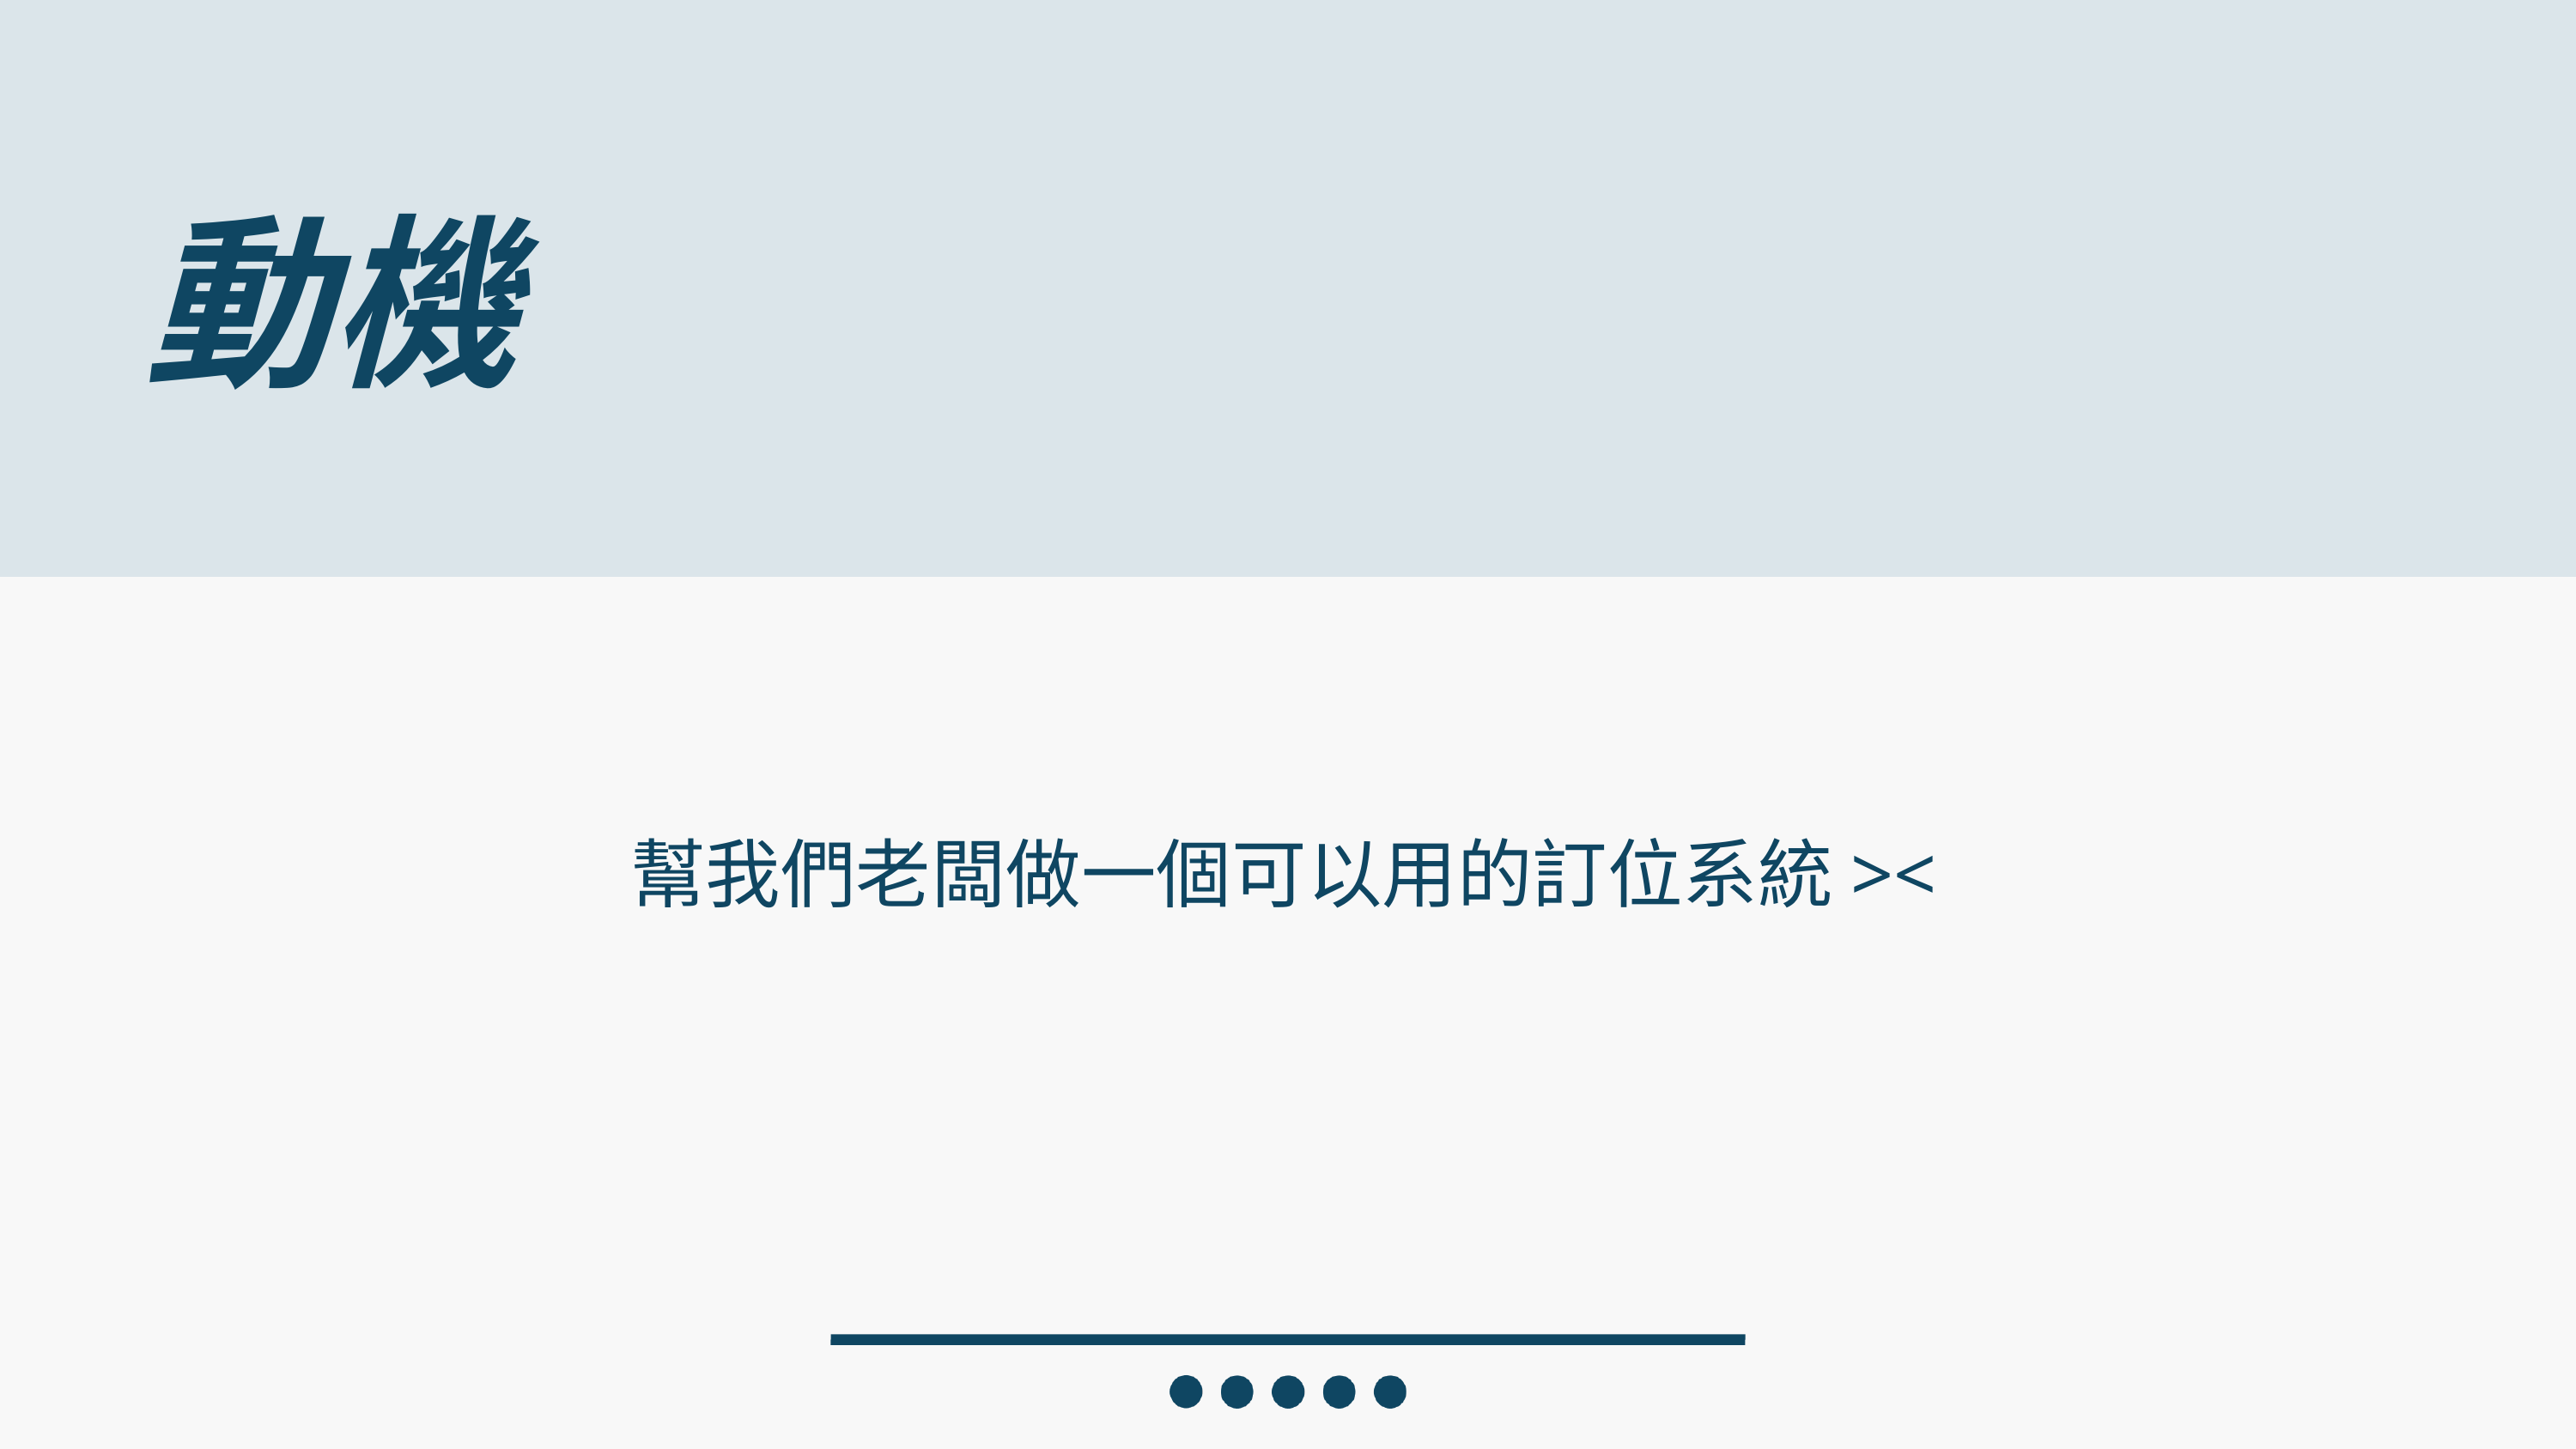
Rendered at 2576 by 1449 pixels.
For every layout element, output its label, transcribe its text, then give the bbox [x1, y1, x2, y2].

text_box [1170, 1373, 1406, 1410]
text_box 幫我們老闆做一個可以用的訂位系統>< [630, 811, 1946, 917]
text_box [0, 0, 2576, 578]
